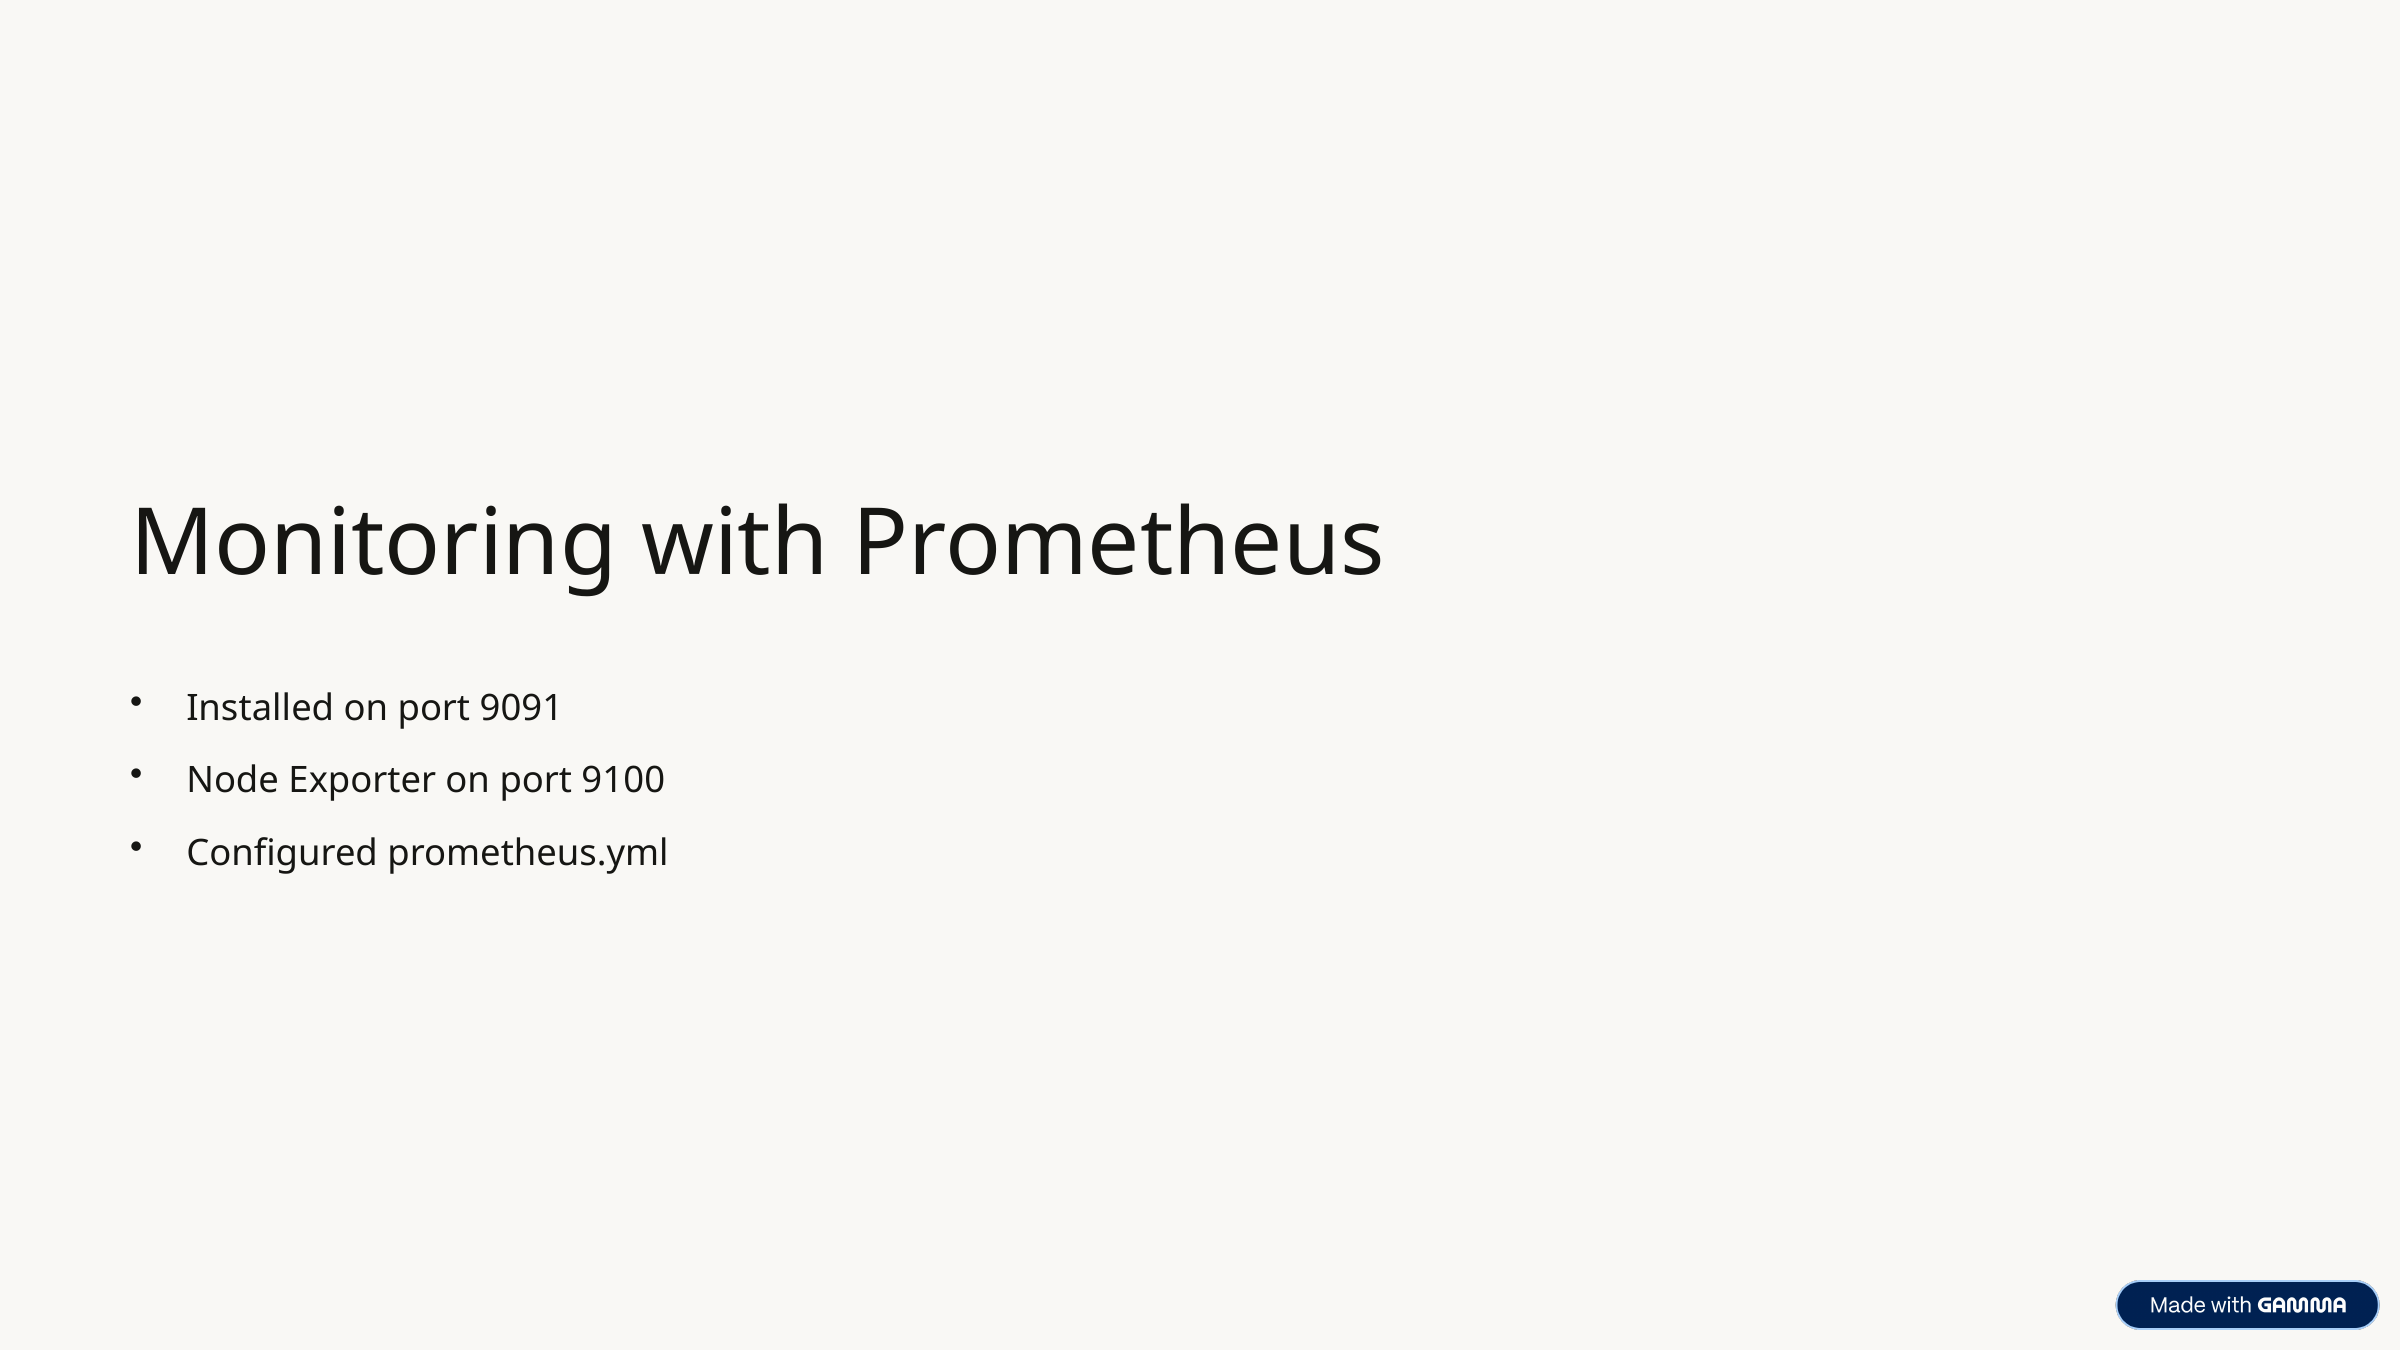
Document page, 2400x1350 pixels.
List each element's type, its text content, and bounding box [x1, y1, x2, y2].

text_box Installed on port 9091 [130, 667, 2270, 728]
text_box Configured prometheus.yml [130, 813, 2270, 873]
text_box Node Exporter on port 9100 [130, 740, 2270, 800]
picture [2106, 1271, 2389, 1339]
text_box Monitoring with Prometheus [130, 477, 1368, 594]
